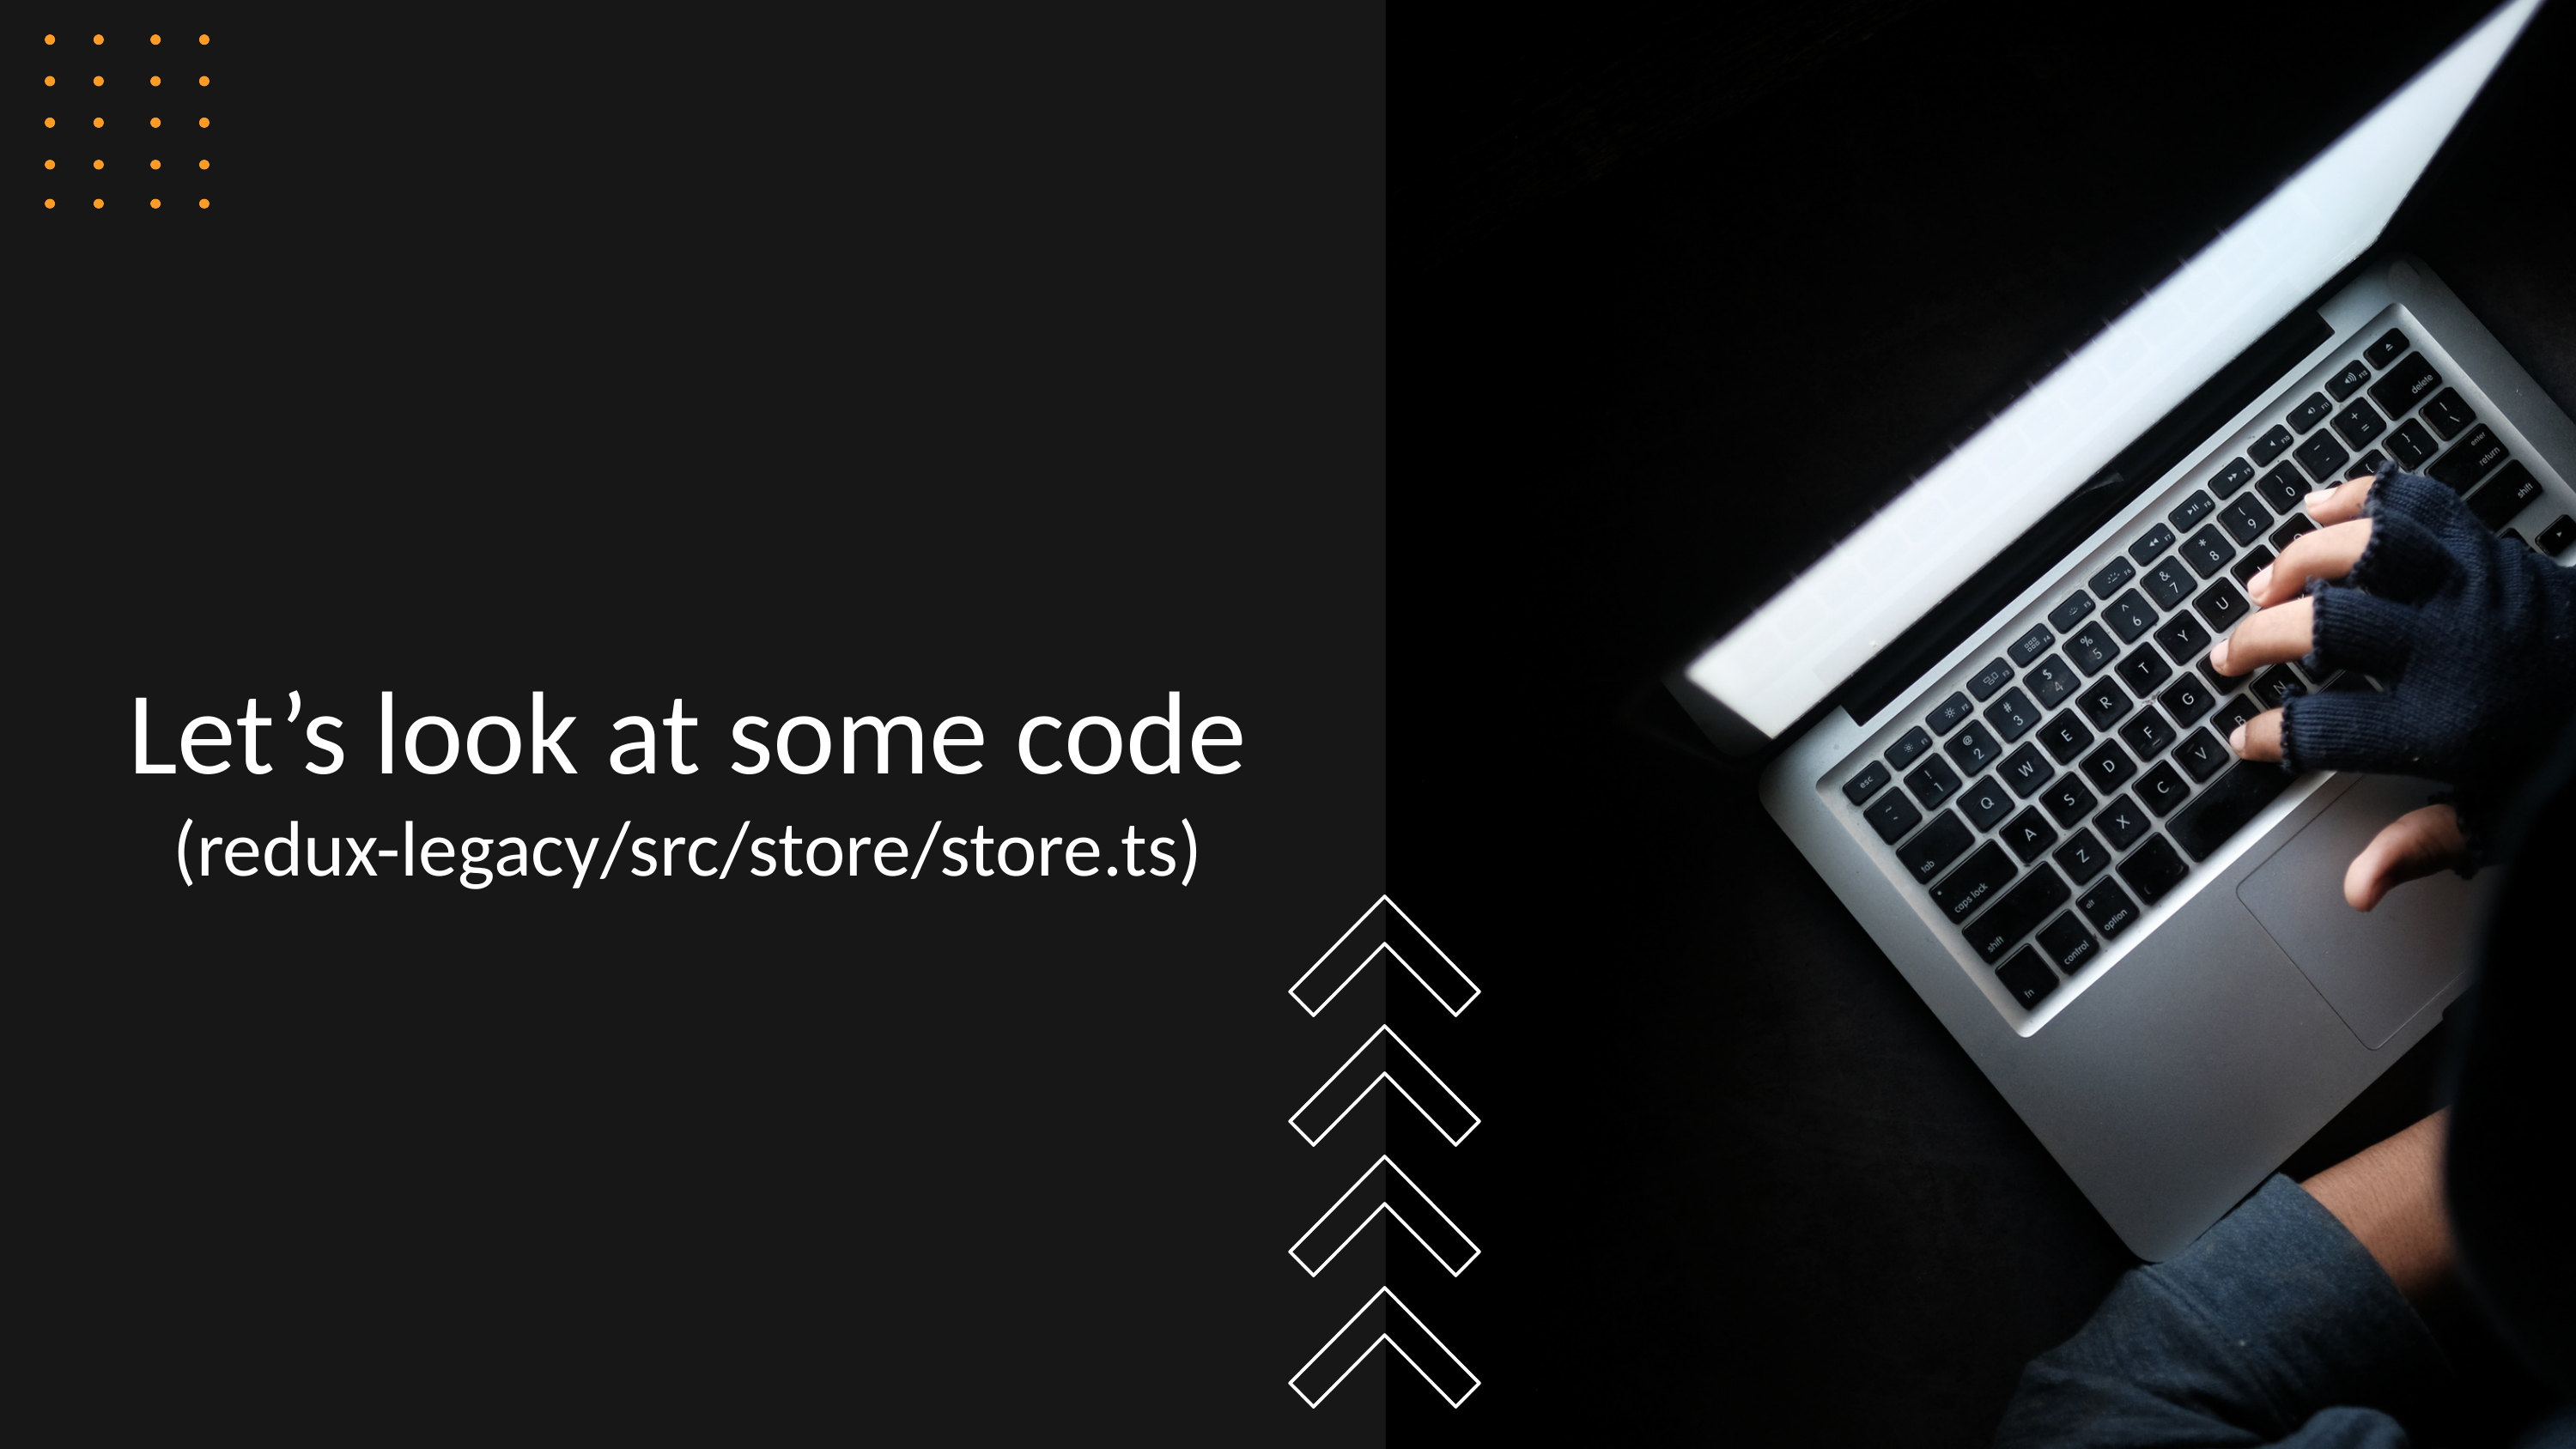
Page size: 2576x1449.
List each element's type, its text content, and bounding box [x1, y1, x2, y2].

picture [1287, 0, 2576, 1449]
text_box Let’s look at some code (redux-legacy/src/store/store.ts) [45, 649, 1331, 898]
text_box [45, 34, 210, 209]
